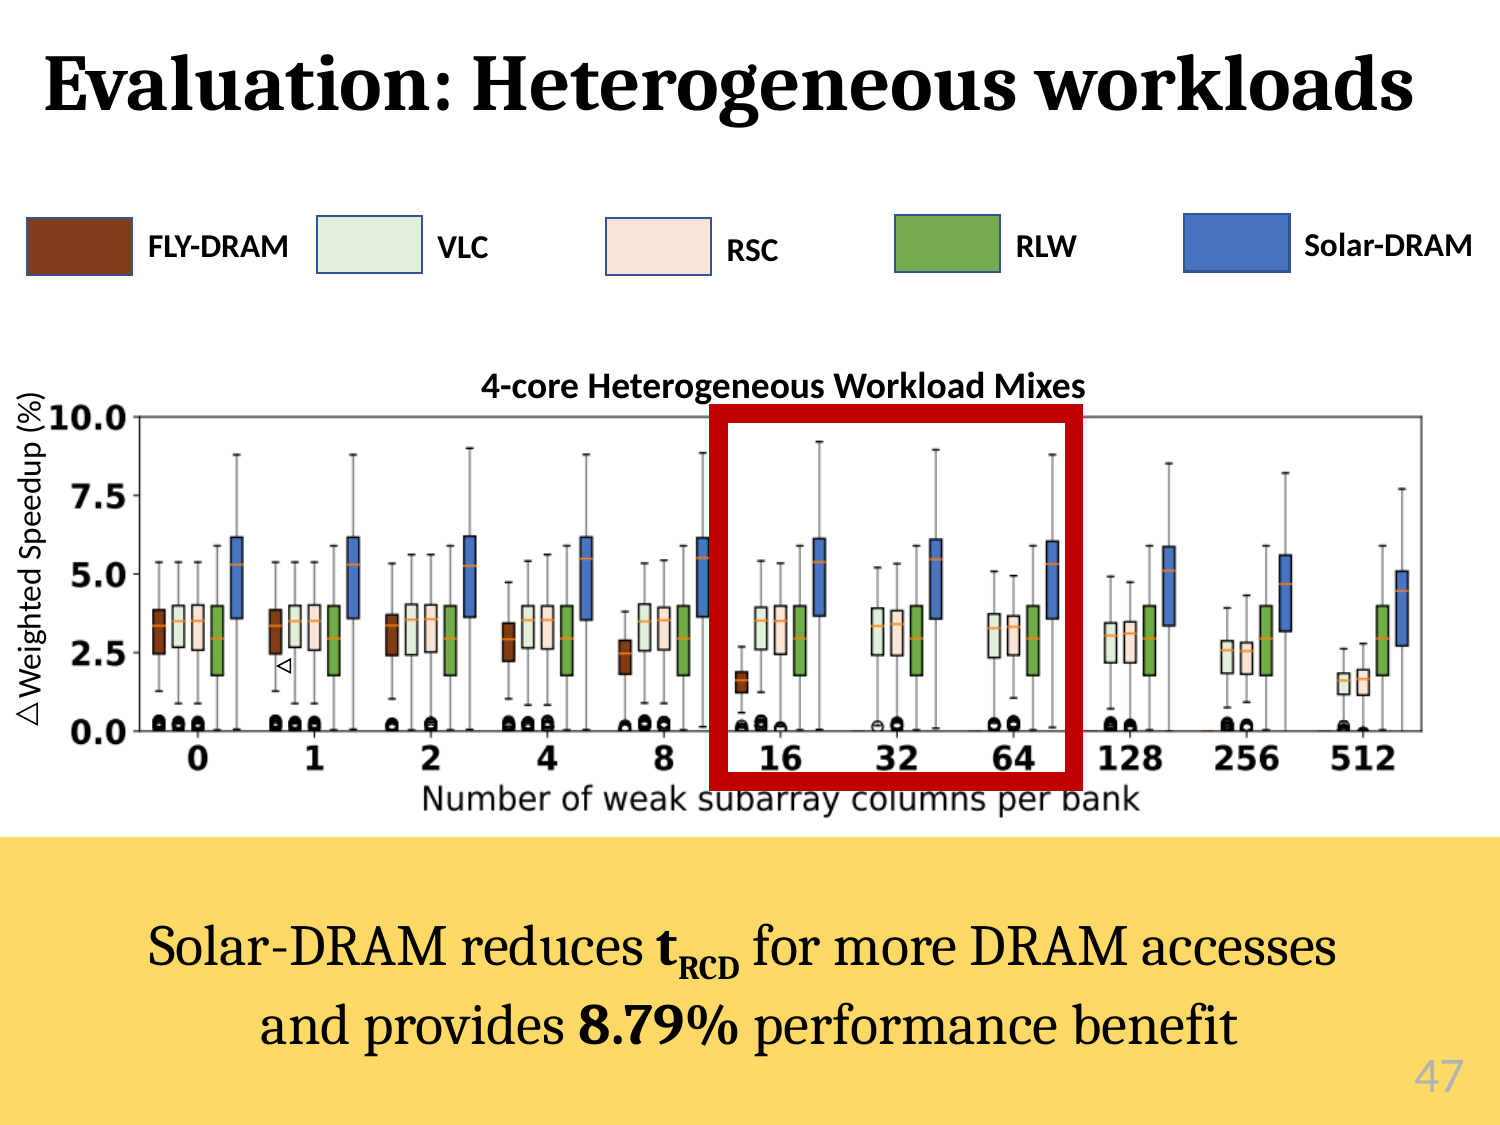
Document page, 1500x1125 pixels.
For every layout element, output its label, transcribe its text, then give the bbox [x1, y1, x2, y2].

text_box [1183, 213, 1291, 273]
text_box Evaluation: Heterogeneous workloads [28, 23, 1457, 145]
text_box [894, 214, 1001, 273]
text_box [316, 215, 423, 274]
text_box Solar-DRAM [1291, 216, 1489, 271]
text_box RLW [1001, 216, 1092, 272]
text_box Solar-DRAM reduces tRCD for more DRAM accesses and provides 8.79% performance benefit [0, 837, 1500, 1125]
text_box [14, 714, 39, 727]
text_box FLY-DRAM [133, 217, 305, 272]
text_box [26, 217, 133, 276]
text_box VLC [423, 218, 504, 273]
picture [45, 351, 1429, 891]
text_box Weighted Speedup (%) [0, 376, 45, 714]
text_box [605, 217, 712, 276]
text_box RSC [712, 221, 794, 276]
slide_number 47 [1059, 1042, 1480, 1103]
